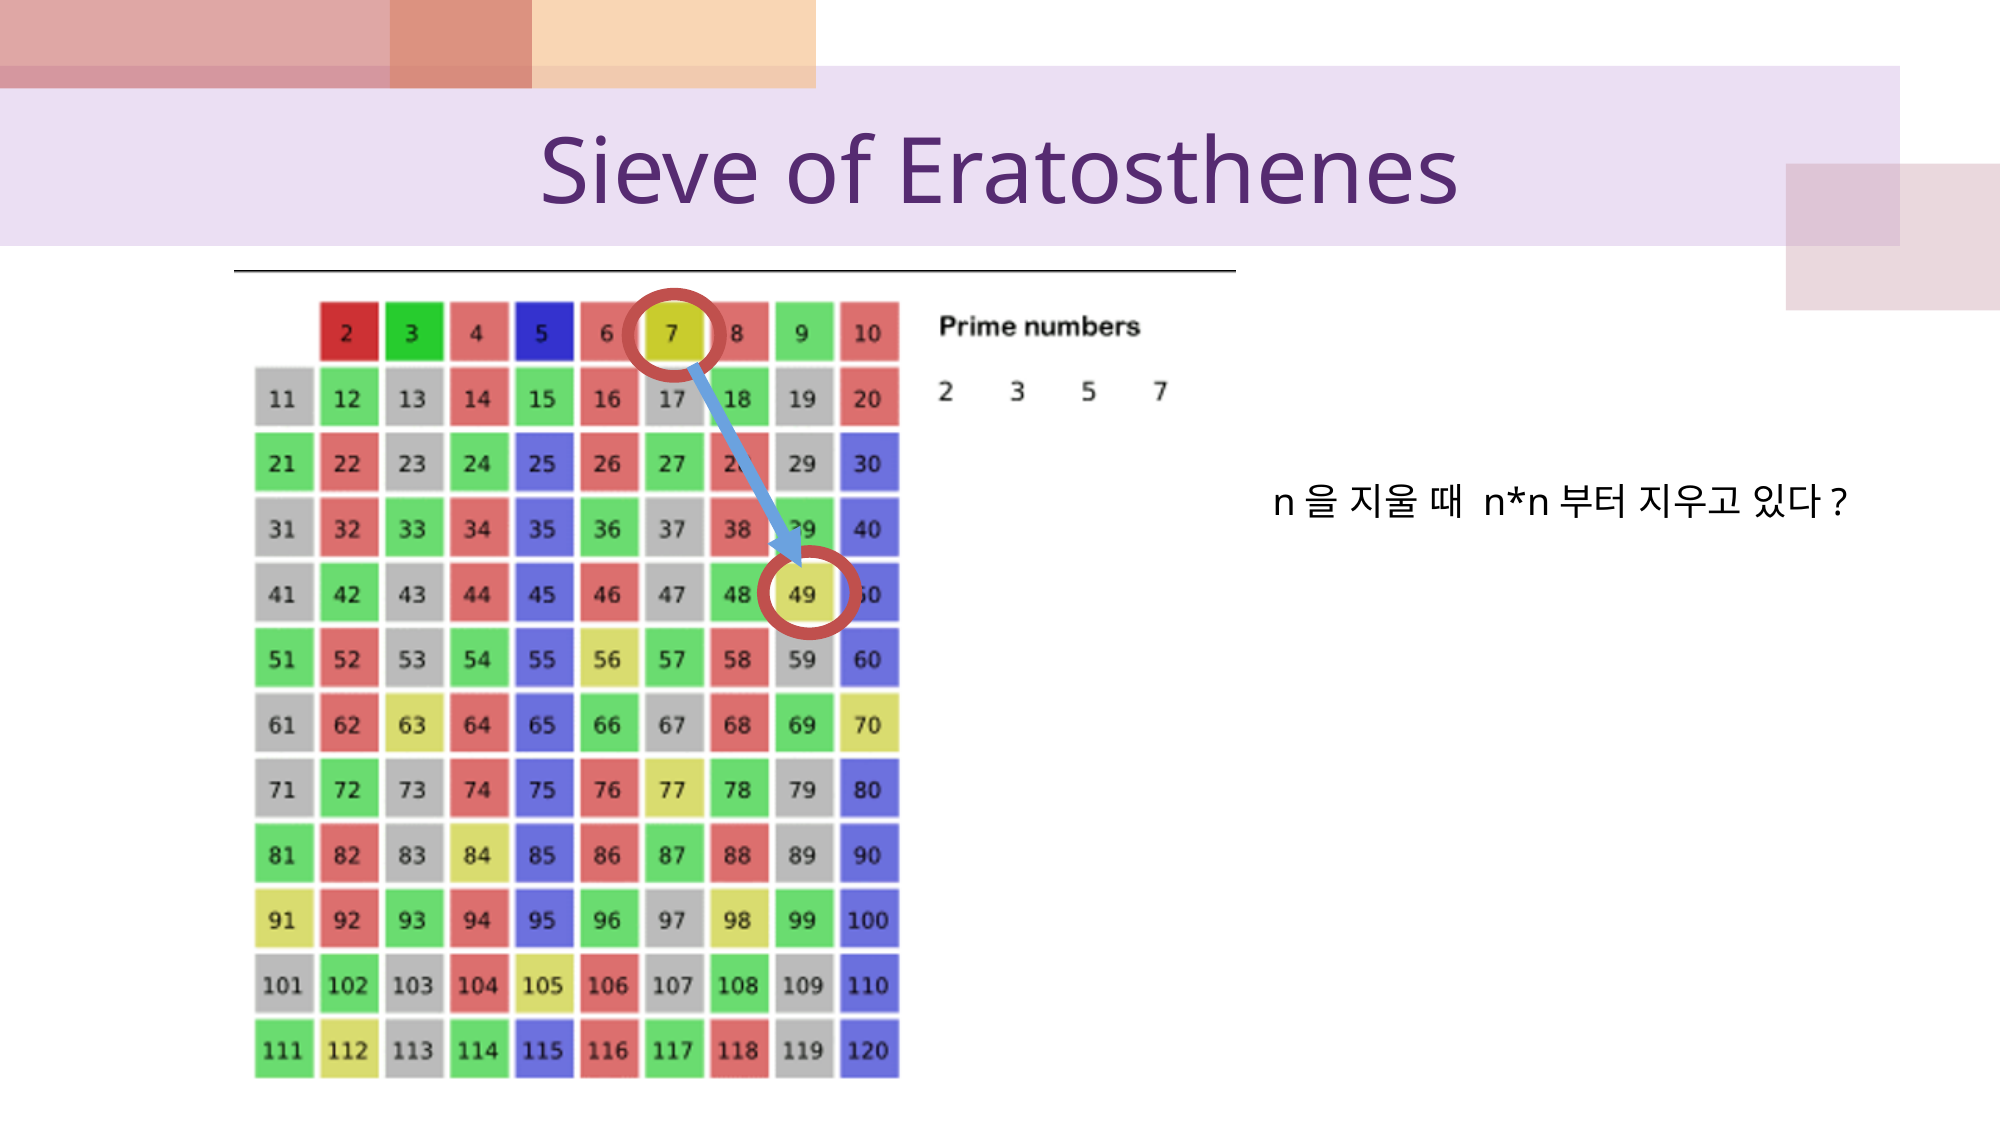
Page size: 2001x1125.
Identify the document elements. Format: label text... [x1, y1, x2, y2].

title Sieve of Eratosthenes [99, 88, 1900, 246]
text_box n을 지울 때 n*n부터 지우고 있다? [1257, 470, 1862, 531]
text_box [691, 364, 802, 568]
picture [233, 269, 1236, 1099]
